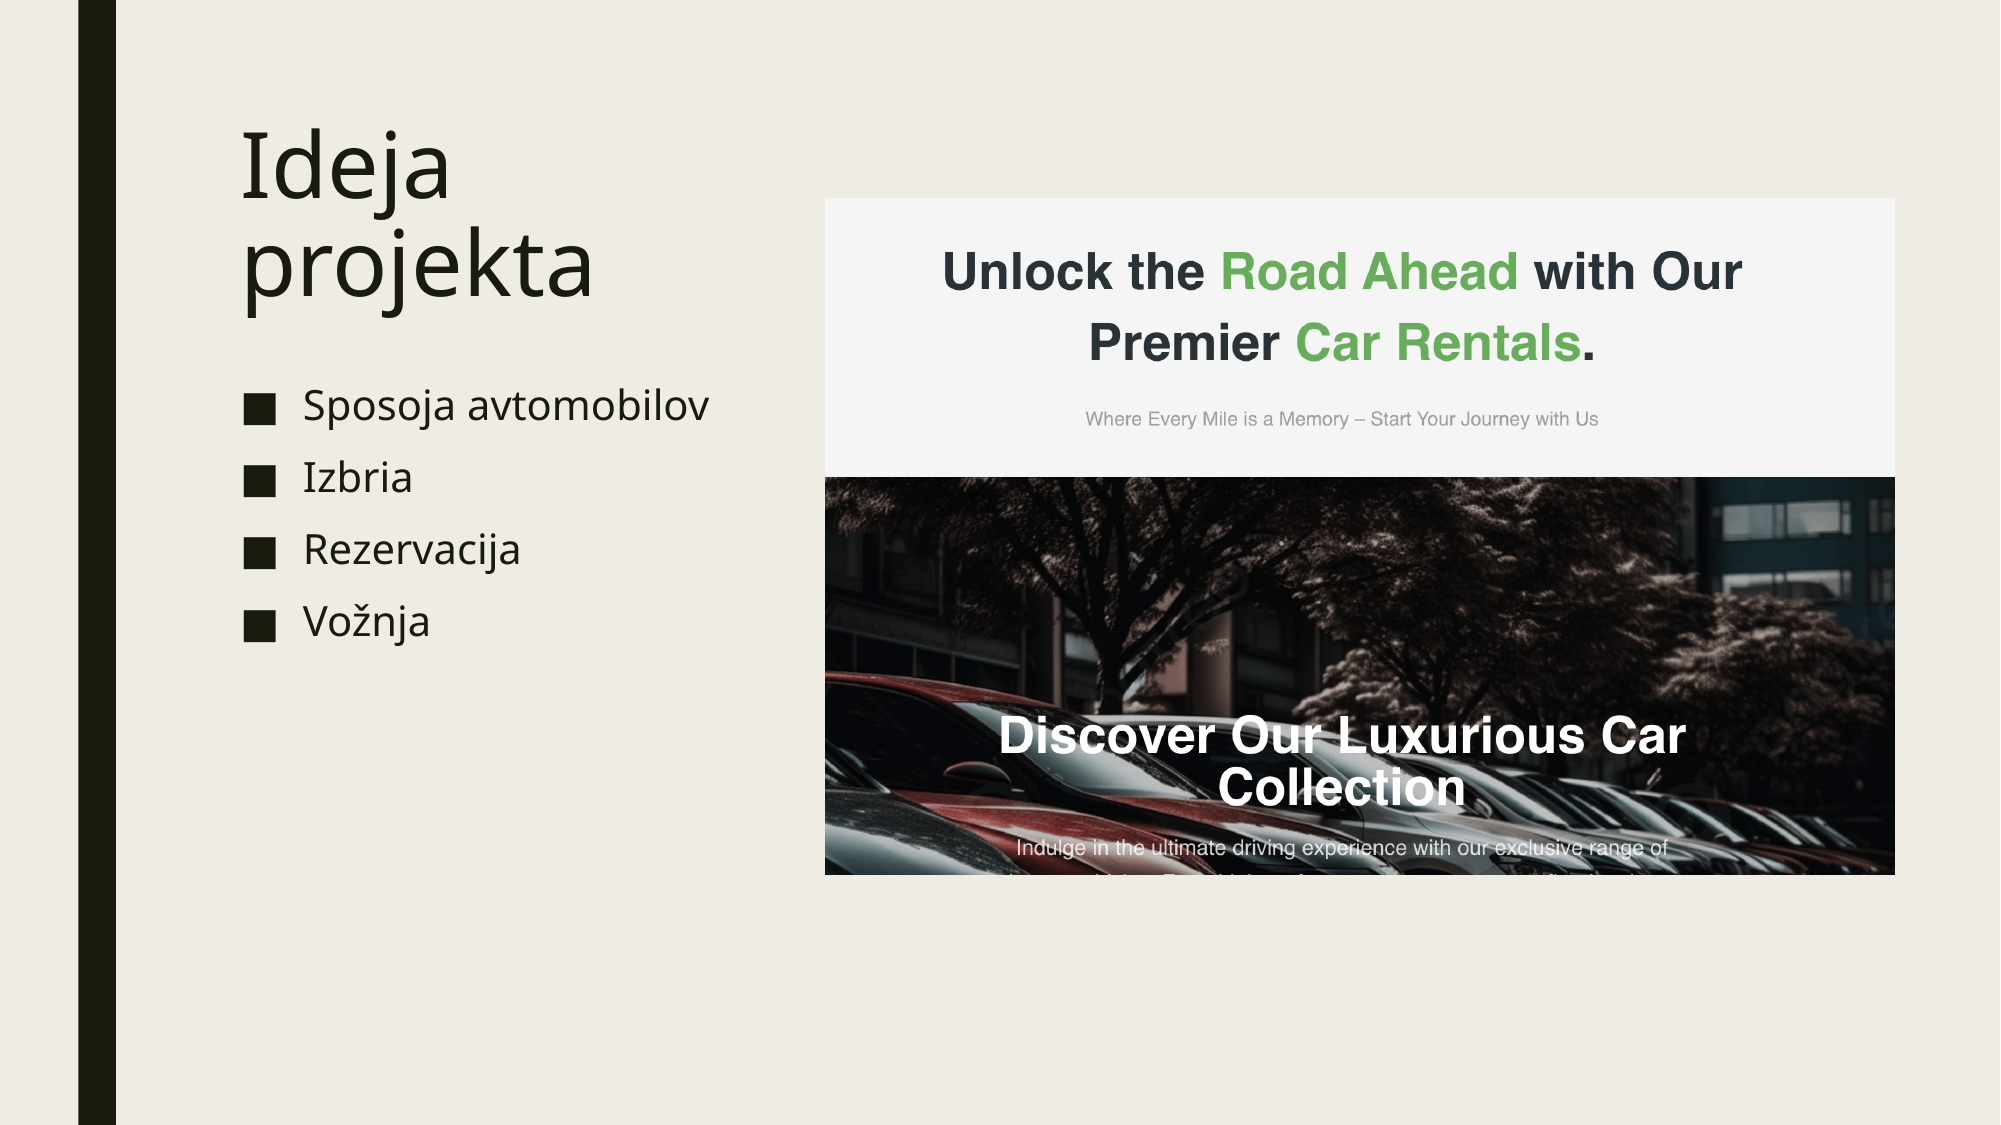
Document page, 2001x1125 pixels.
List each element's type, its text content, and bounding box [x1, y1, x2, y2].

picture [825, 198, 1895, 875]
title Ideja projekta [225, 112, 764, 357]
list Sposoja avtomobilov Izbria Rezervacija Vožnja [225, 375, 764, 963]
